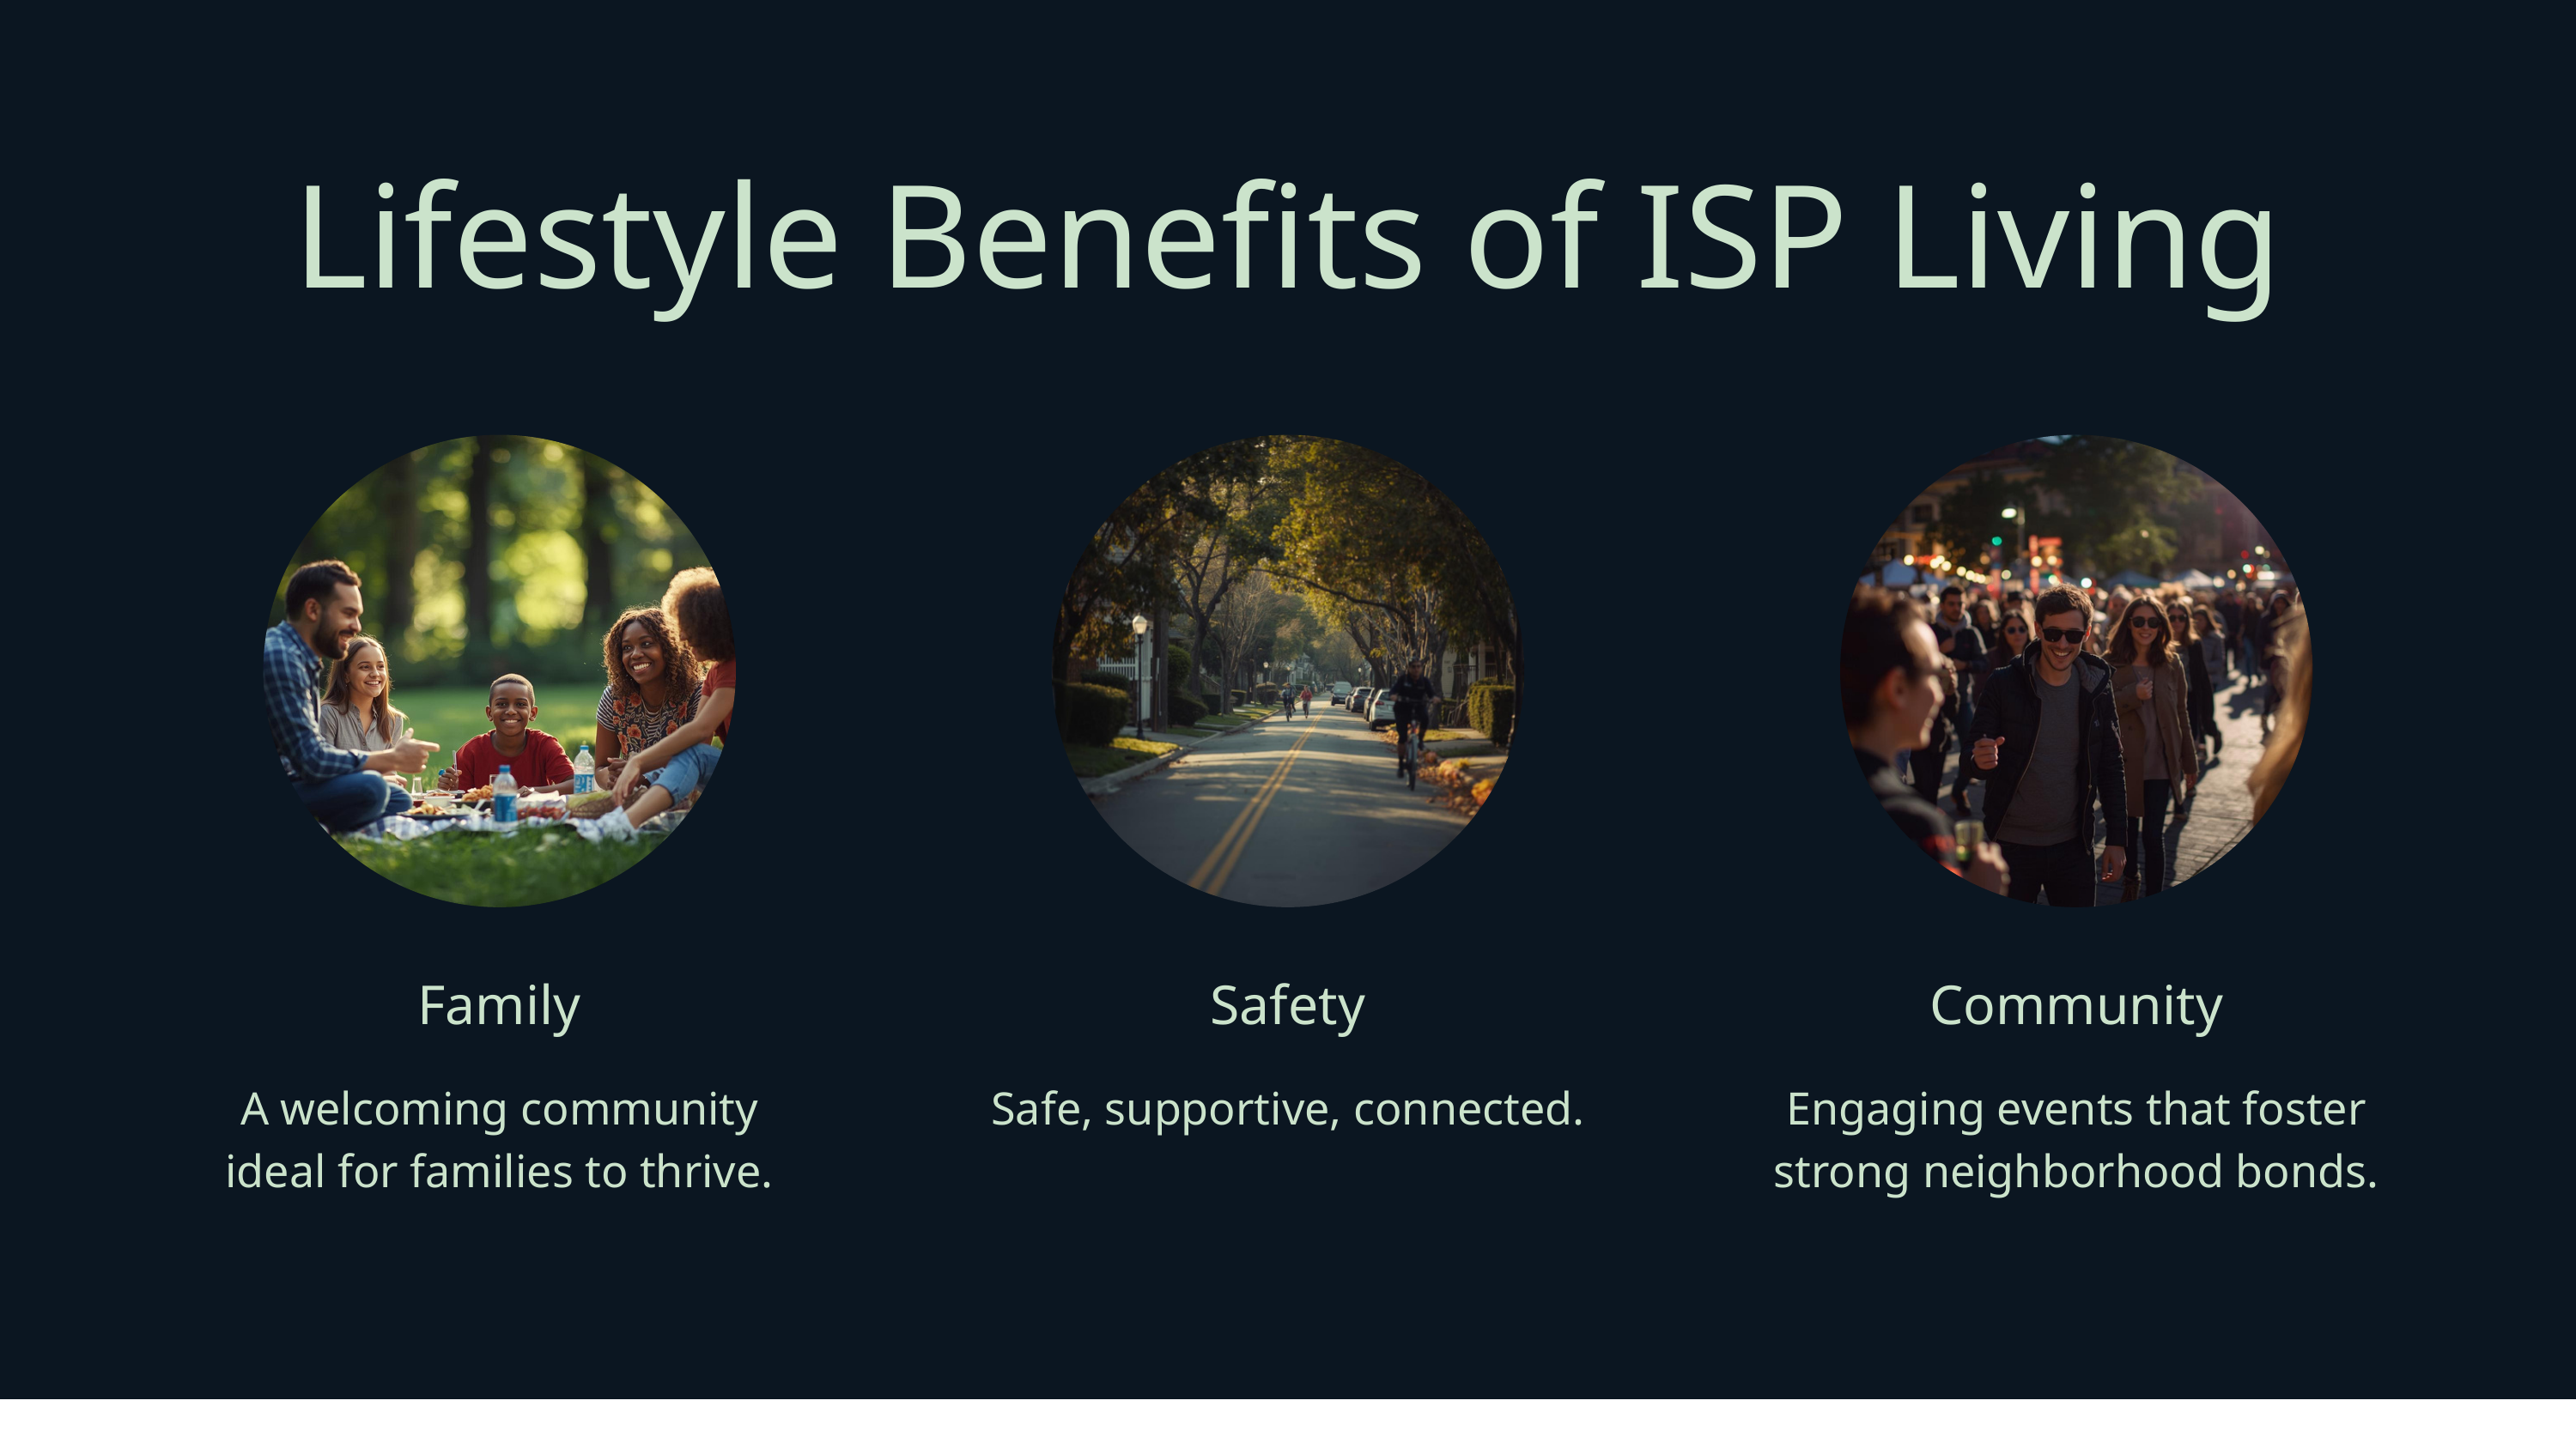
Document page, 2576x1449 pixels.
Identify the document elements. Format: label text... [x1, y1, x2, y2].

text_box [0, 1398, 2576, 1449]
text_box Lifestyle Benefits of ISP Living [144, 144, 2432, 317]
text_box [190, 969, 810, 1191]
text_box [1051, 434, 1525, 908]
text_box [263, 434, 737, 908]
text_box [1766, 969, 2386, 1191]
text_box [978, 969, 1598, 1130]
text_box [1839, 434, 2313, 908]
